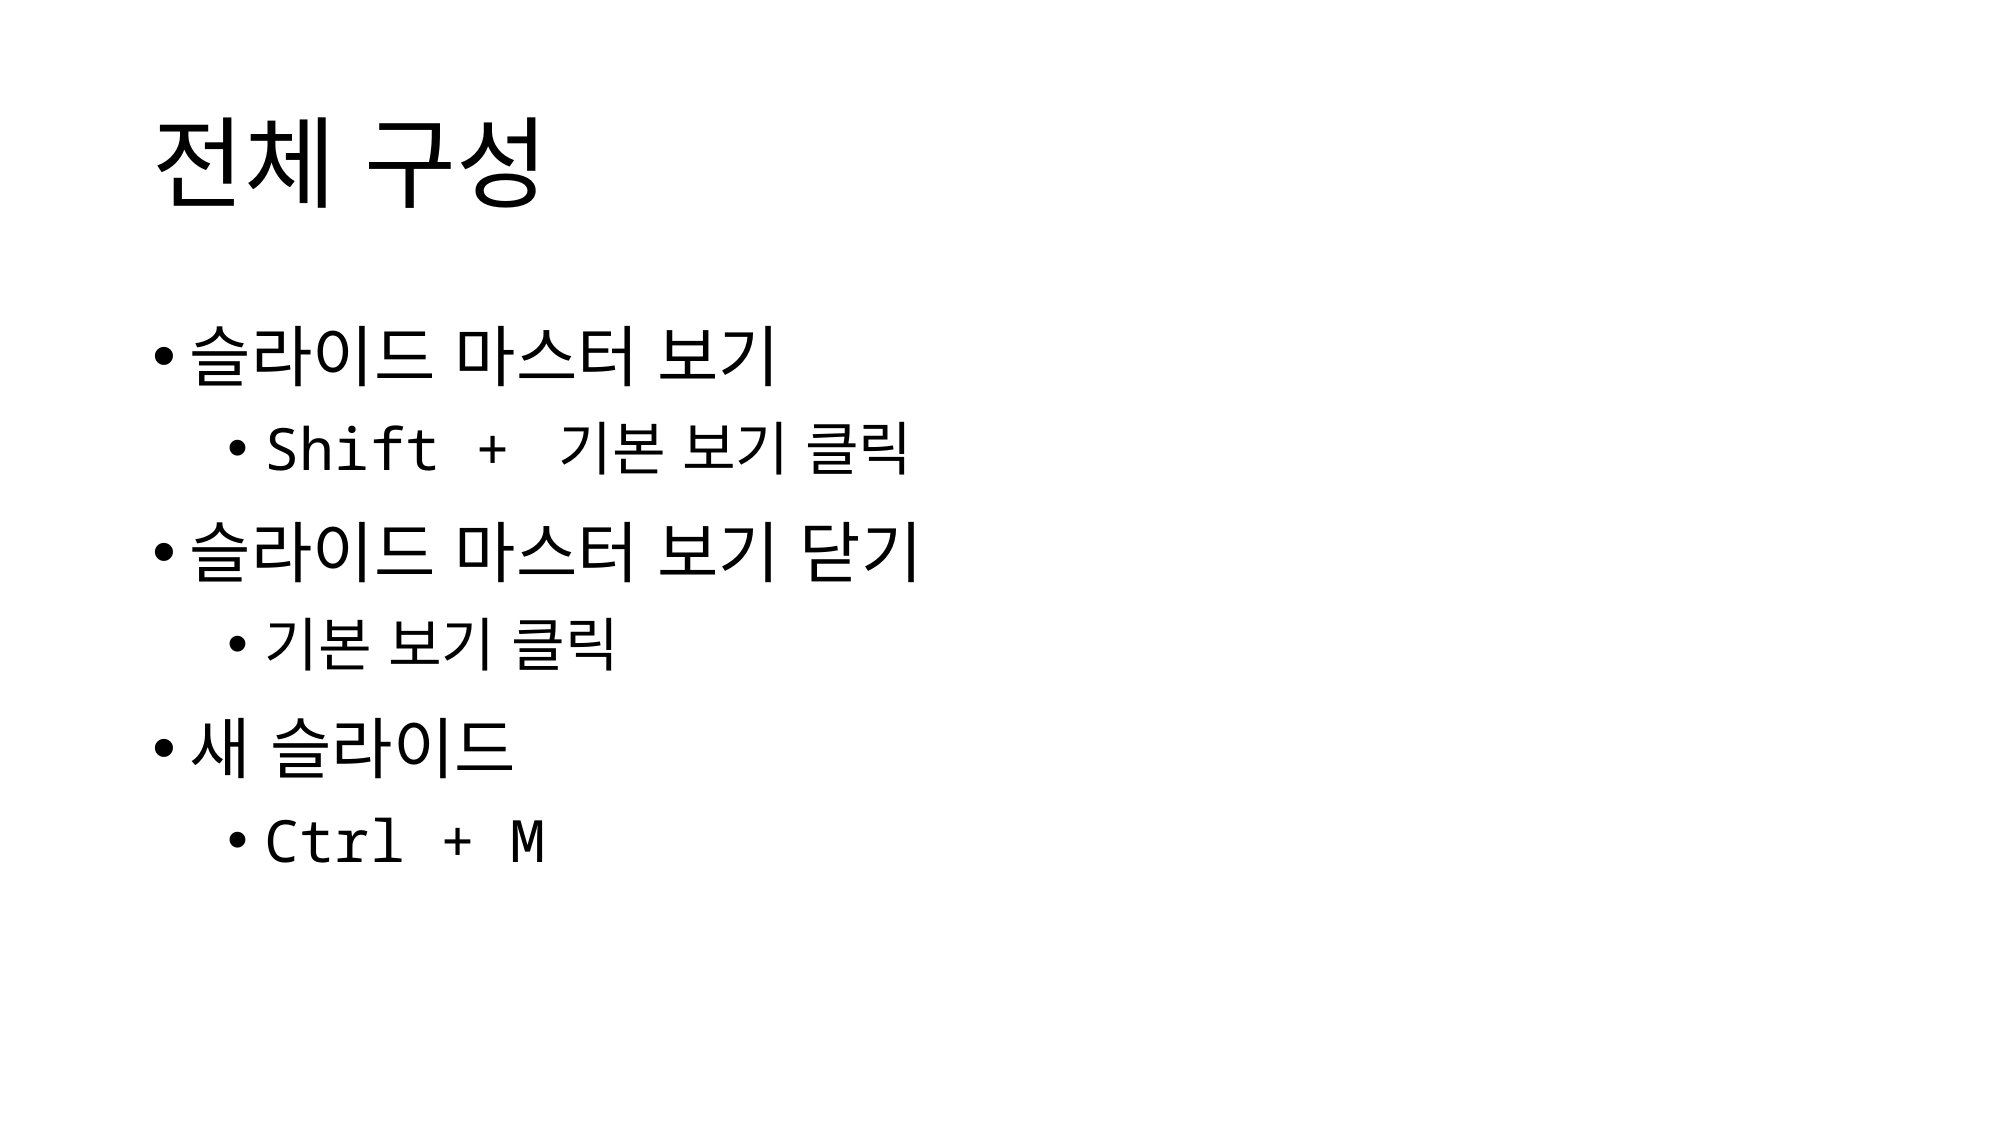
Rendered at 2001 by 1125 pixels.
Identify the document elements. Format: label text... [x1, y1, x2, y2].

title 전체 구성 [137, 59, 1863, 278]
list 슬라이드 마스터 보기 Shift + 기본 보기 클릭 슬라이드 마스터 보기 닫기 기본 보기 클릭 새 슬라이드 Ctrl + M [137, 299, 1863, 1014]
